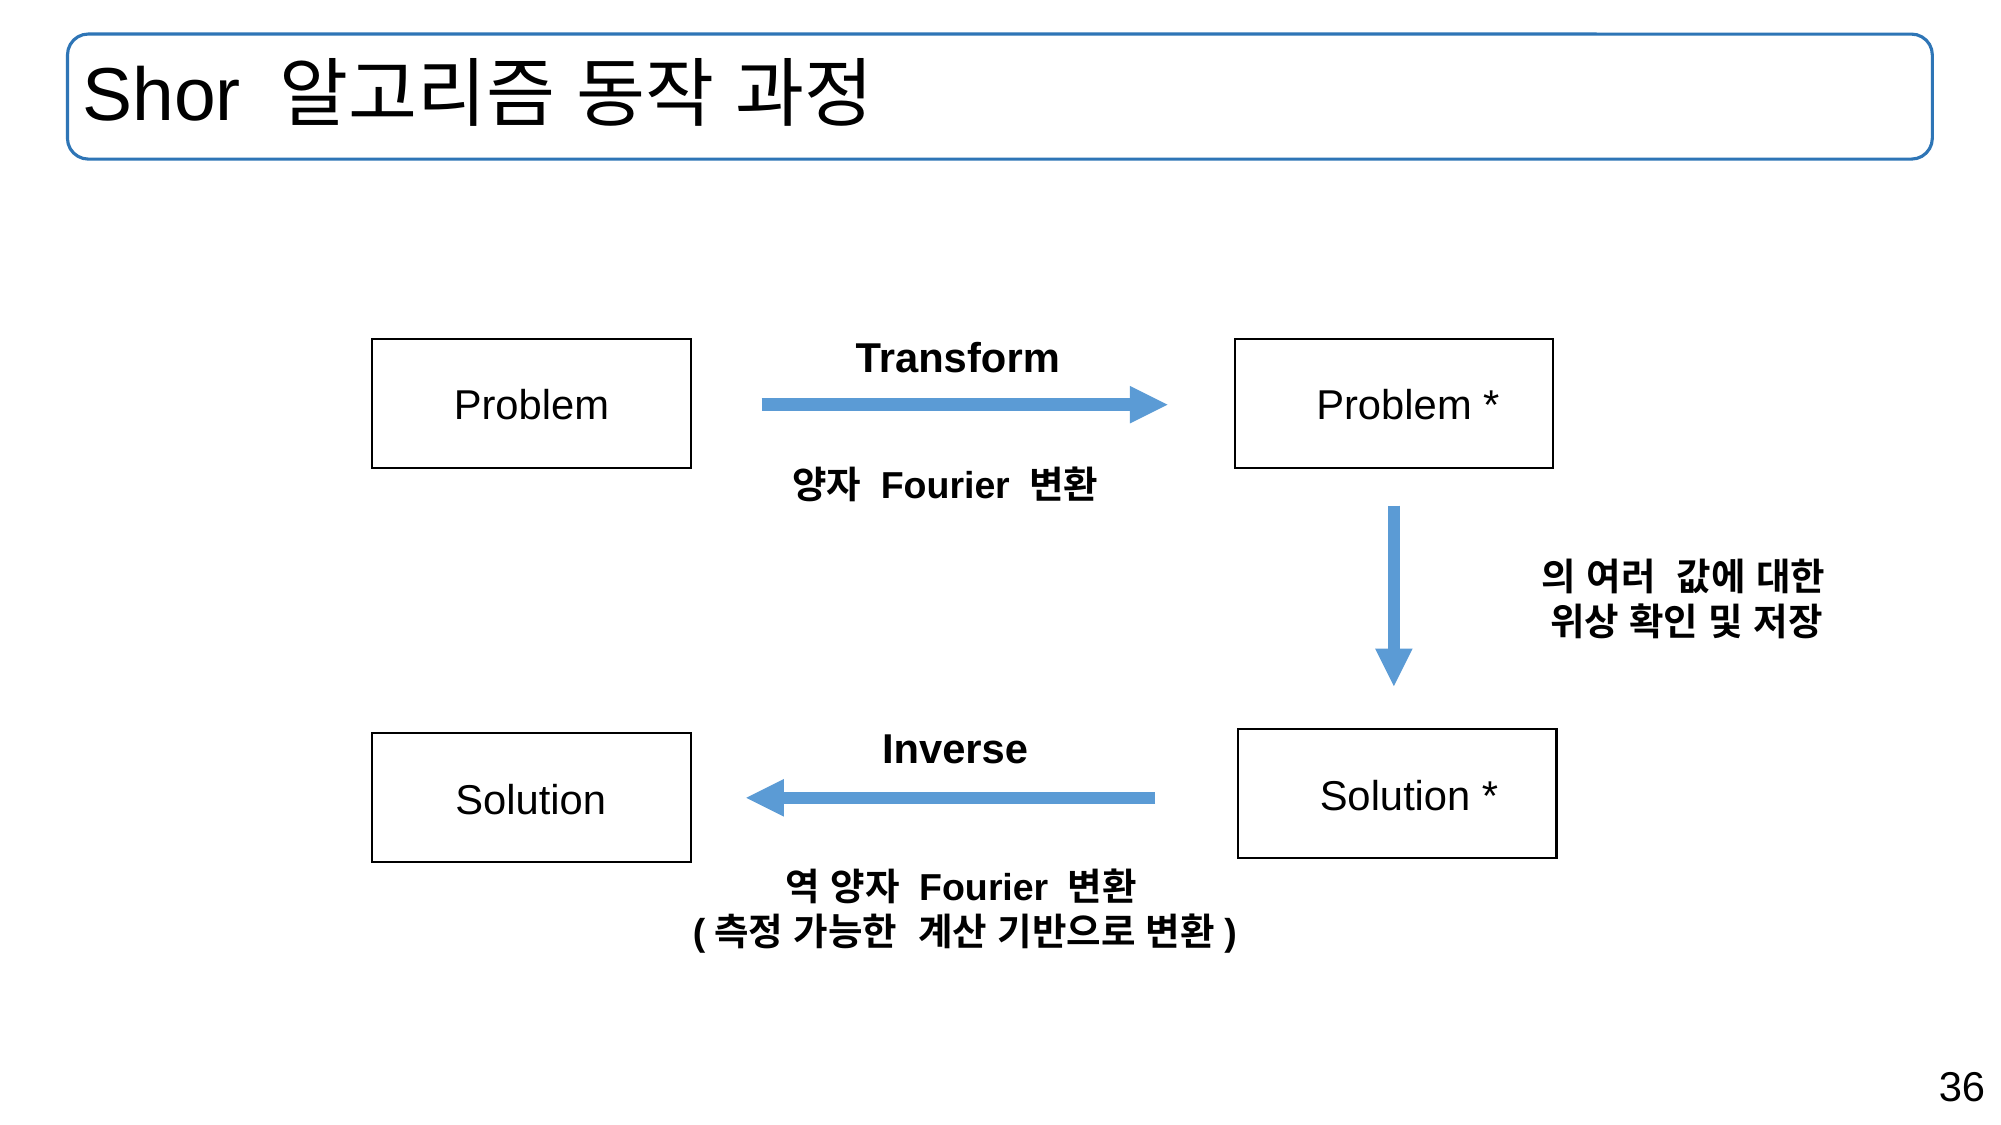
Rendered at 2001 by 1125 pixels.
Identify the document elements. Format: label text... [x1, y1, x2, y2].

text_box [1237, 728, 1558, 855]
text_box Solution [440, 765, 622, 830]
title Shor 알고리즘 동작 과정 [67, 34, 1933, 160]
text_box [371, 732, 692, 863]
text_box Problem * [1301, 370, 1515, 436]
text_box 역 양자 Fourier 변환 (측정 가능한 계산 기반으로 변환) [667, 855, 1668, 960]
text_box Problem [438, 370, 625, 436]
text_box [371, 338, 692, 469]
text_box 양자 Fourier 변환 [777, 454, 1124, 514]
text_box Solution * [1304, 760, 1514, 826]
text_box Transform [840, 323, 1075, 388]
text_box [1234, 338, 1554, 469]
text_box Inverse [867, 714, 1044, 779]
